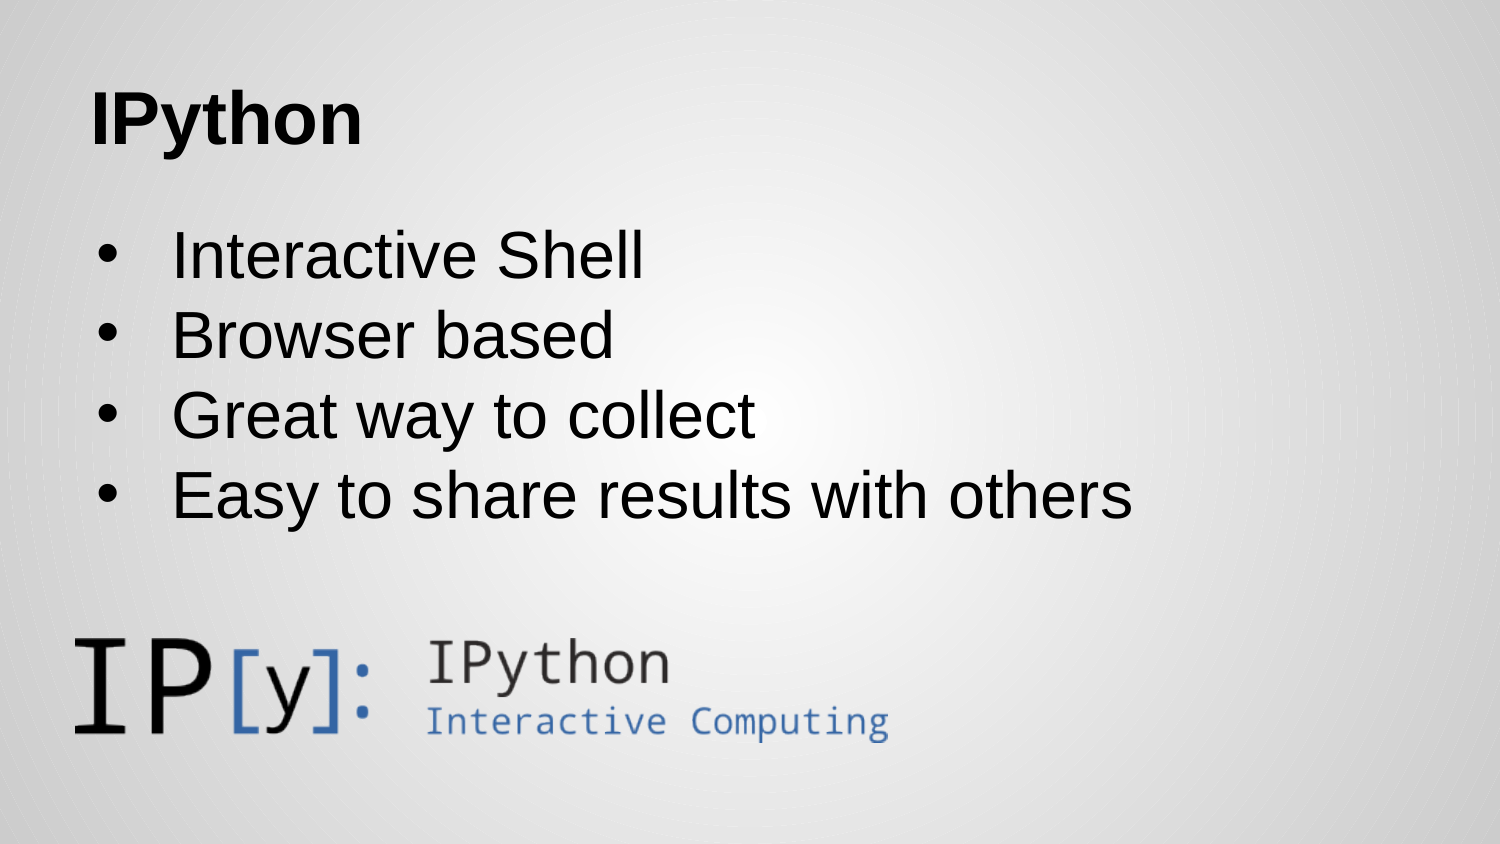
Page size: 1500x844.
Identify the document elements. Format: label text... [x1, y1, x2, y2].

list Interactive Shell Browser based Great way to collect Easy to share results with others [75, 196, 1467, 808]
title IPython [75, 33, 1425, 175]
picture [74, 637, 888, 744]
